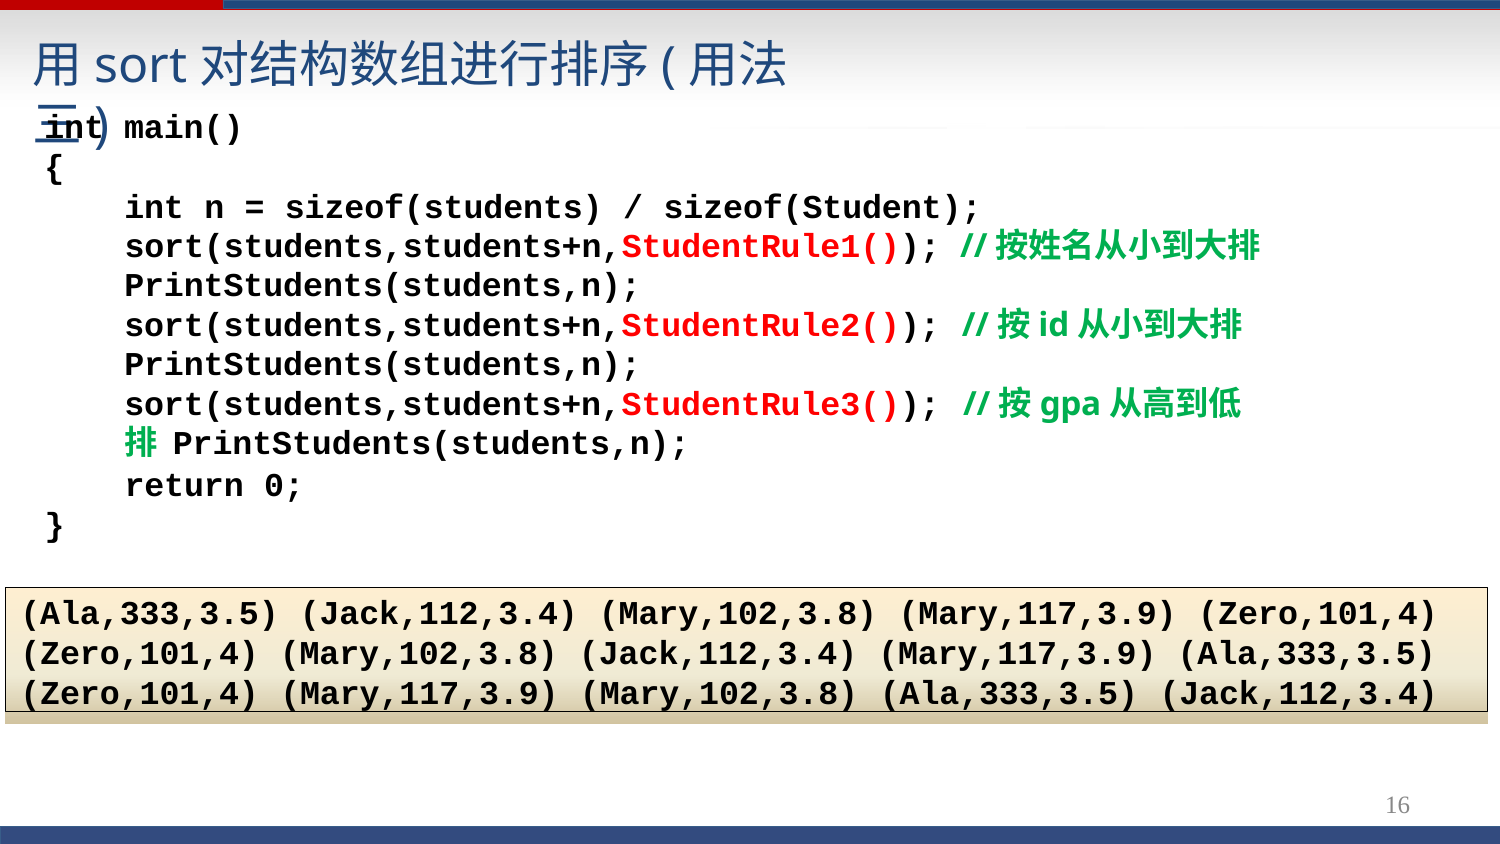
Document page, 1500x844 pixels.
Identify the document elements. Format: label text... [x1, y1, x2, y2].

title 用sort对结构数组进行排序(用法三) [30, 30, 802, 174]
text_box int main() { int n = sizeof(students) / sizeof(Student); sort(students,students+n,StudentRule1()); //按姓名从小到大排 PrintStudents(students,n); sort(students,students+n,StudentRule2()); //按id从小到大排 PrintStudents(students,n); sort(students,students+n,StudentRule3()); //按gpa从高到低排 PrintStudents(students,n); return 0; } [42, 103, 1264, 543]
picture [0, 10, 1500, 129]
picture [5, 586, 1488, 724]
slide_number 14 [1378, 789, 1417, 844]
